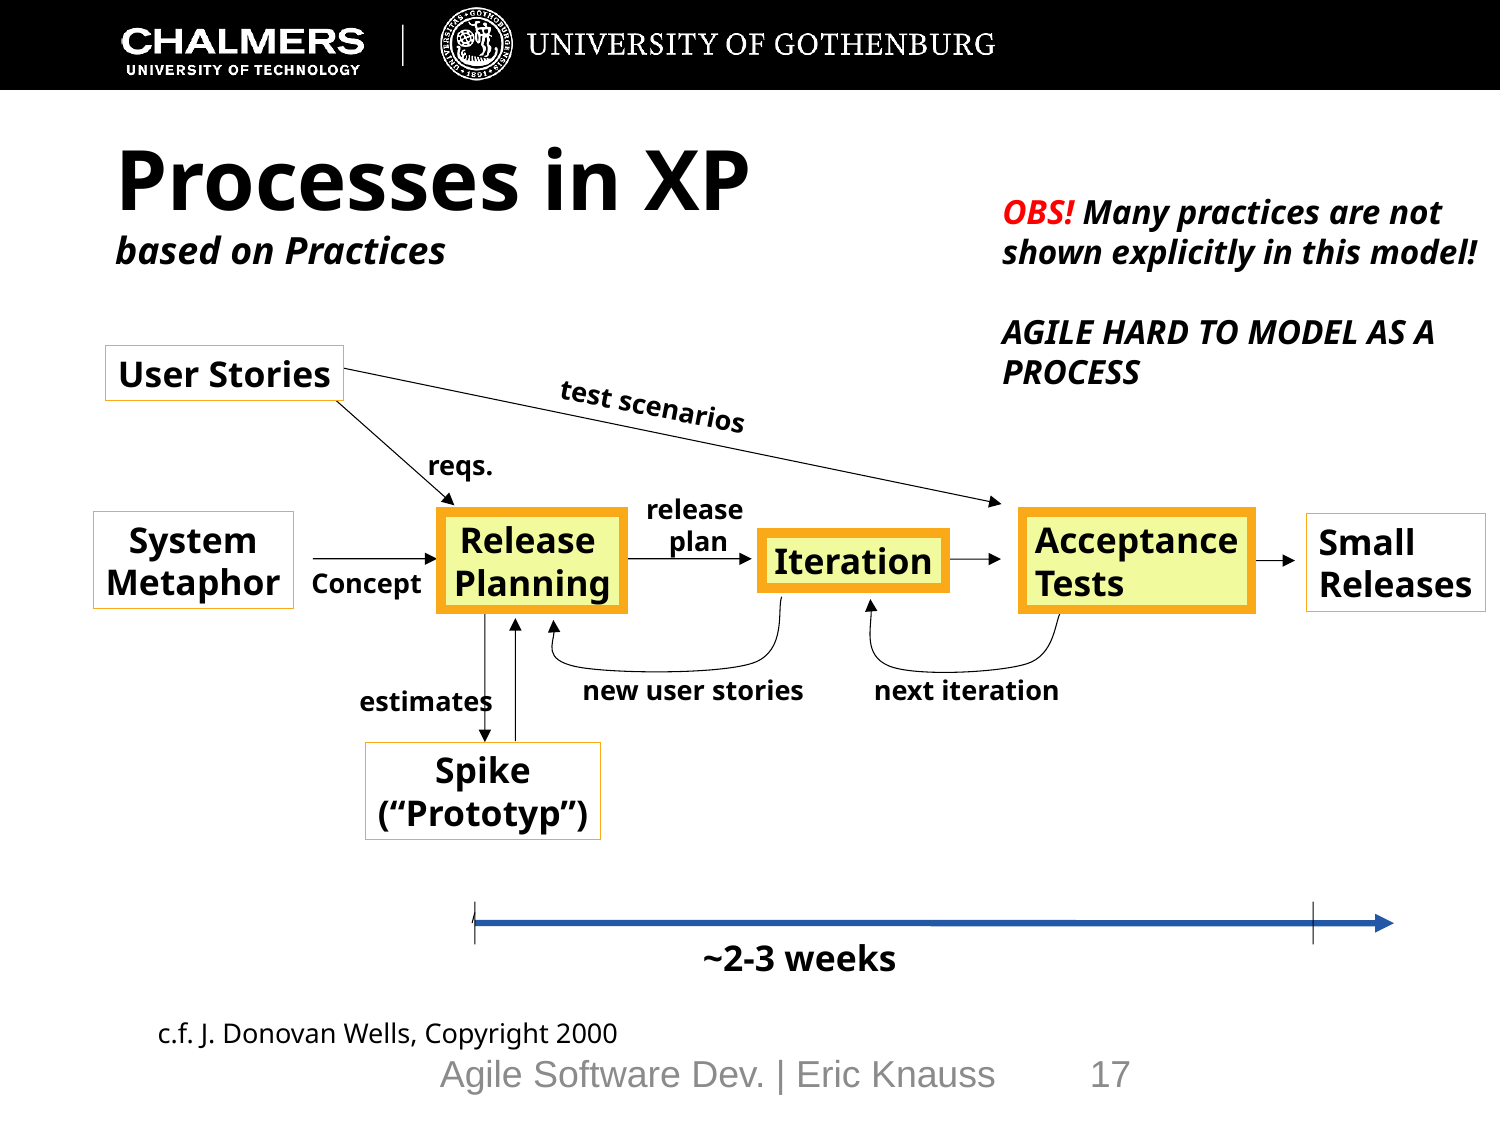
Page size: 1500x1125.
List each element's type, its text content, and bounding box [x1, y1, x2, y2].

picture [112, 7, 999, 84]
slide_number 17 [1074, 1042, 1425, 1103]
text_box [312, 552, 438, 565]
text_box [926, 511, 1268, 611]
text_box Concept [298, 560, 435, 606]
title Processes in XP based on Practices [100, 137, 1500, 263]
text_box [542, 596, 831, 713]
text_box c.f. J. Donovan Wells, Copyright 2000 [145, 1010, 631, 1056]
text_box User Stories [105, 345, 344, 401]
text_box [1271, 512, 1498, 612]
text_box OBS! Many practices are not shown explicitly in this model! AGILE HARD TO MODEL AS A PROCESS [987, 183, 1500, 399]
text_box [614, 484, 951, 589]
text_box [471, 901, 1395, 986]
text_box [338, 612, 612, 841]
text_box Release Planning [441, 513, 610, 610]
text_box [333, 365, 1002, 505]
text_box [852, 598, 1082, 713]
footer Agile Software Dev. | Eric Knauss [425, 1042, 1074, 1103]
text_box System Metaphor [93, 511, 294, 609]
